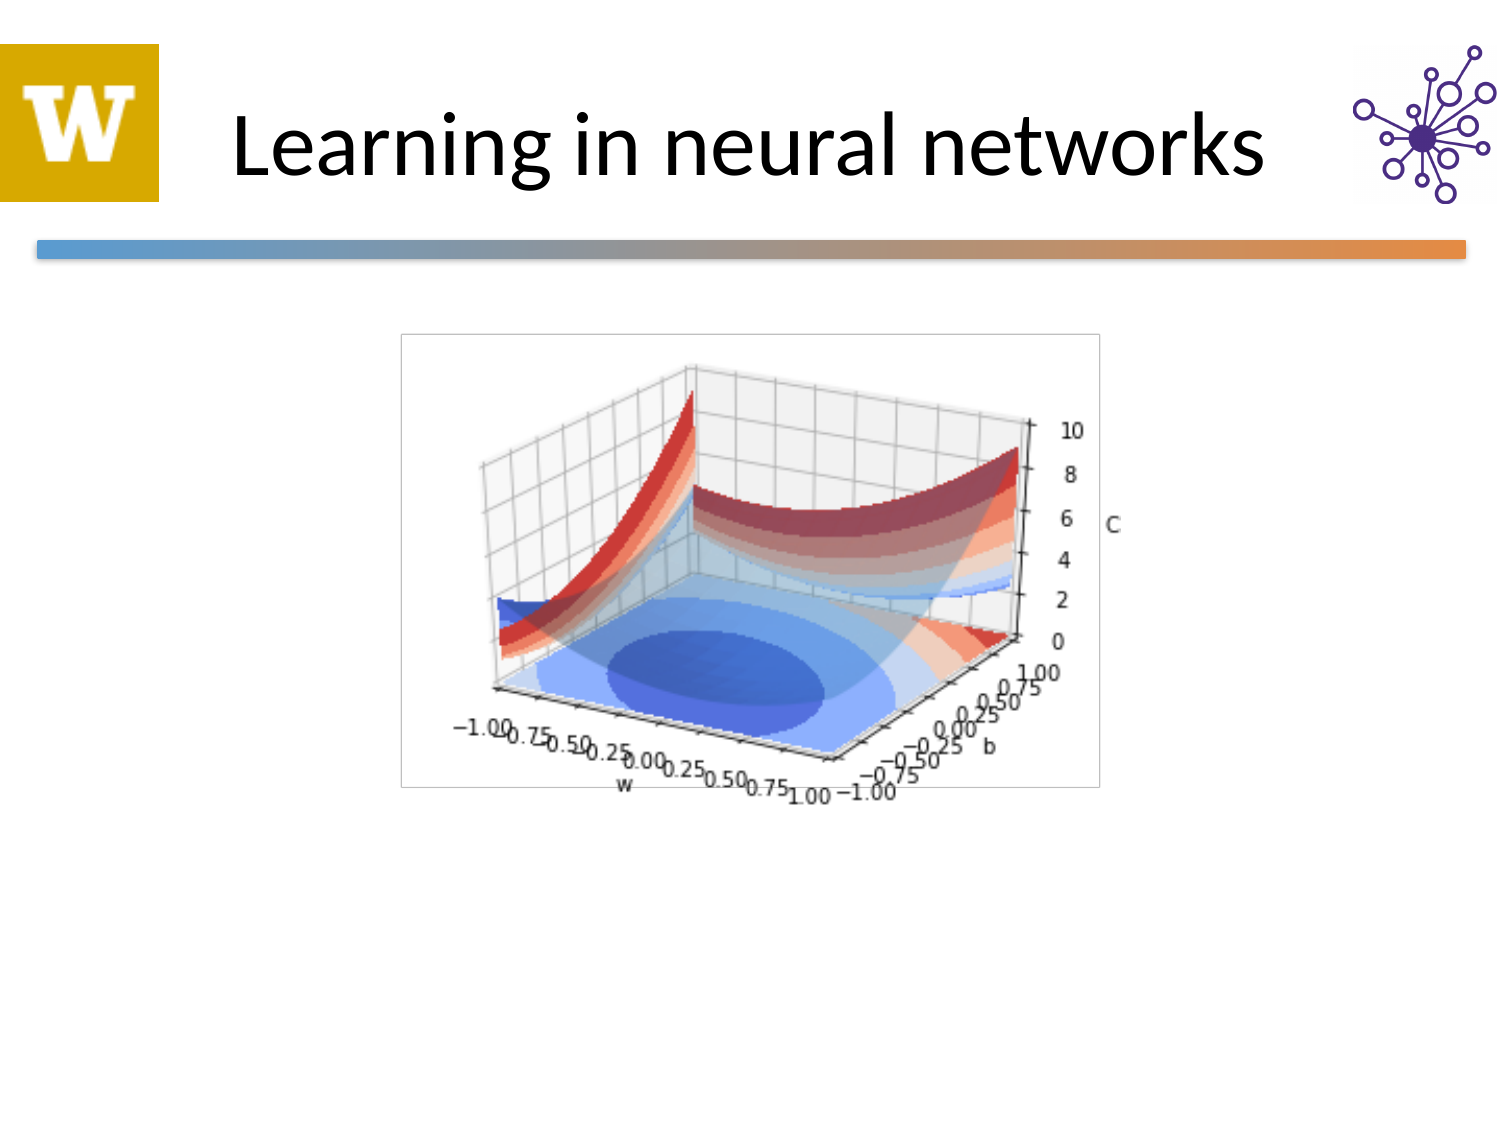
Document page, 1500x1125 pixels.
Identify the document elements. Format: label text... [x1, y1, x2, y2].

picture [378, 314, 1122, 811]
title Learning in neural networks [75, 45, 1425, 233]
picture [0, 44, 159, 202]
picture [1425, 45, 1497, 204]
